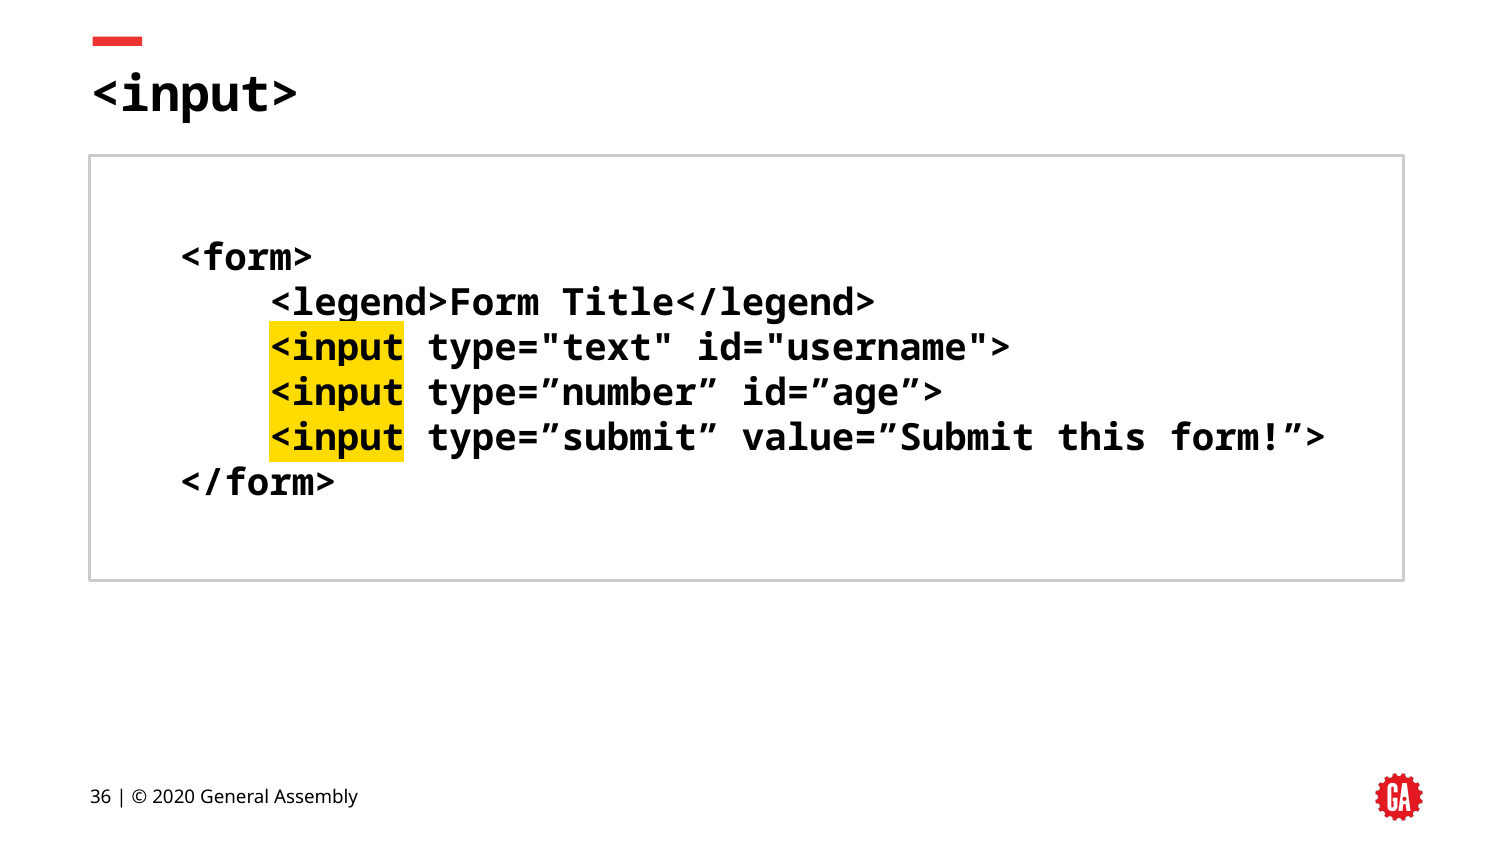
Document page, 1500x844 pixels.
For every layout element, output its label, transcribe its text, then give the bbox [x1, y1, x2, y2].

slide_number ‹#› | © 2020 General Assembly [75, 764, 465, 830]
picture [1373, 771, 1425, 823]
title <input> [75, 46, 1473, 140]
text_box <form> <legend>Form Title</legend> <input type="text" id="username"> <input type=”number” id=”age”> <input type=”submit” value=”Submit this form!”> </form> [89, 155, 1404, 581]
